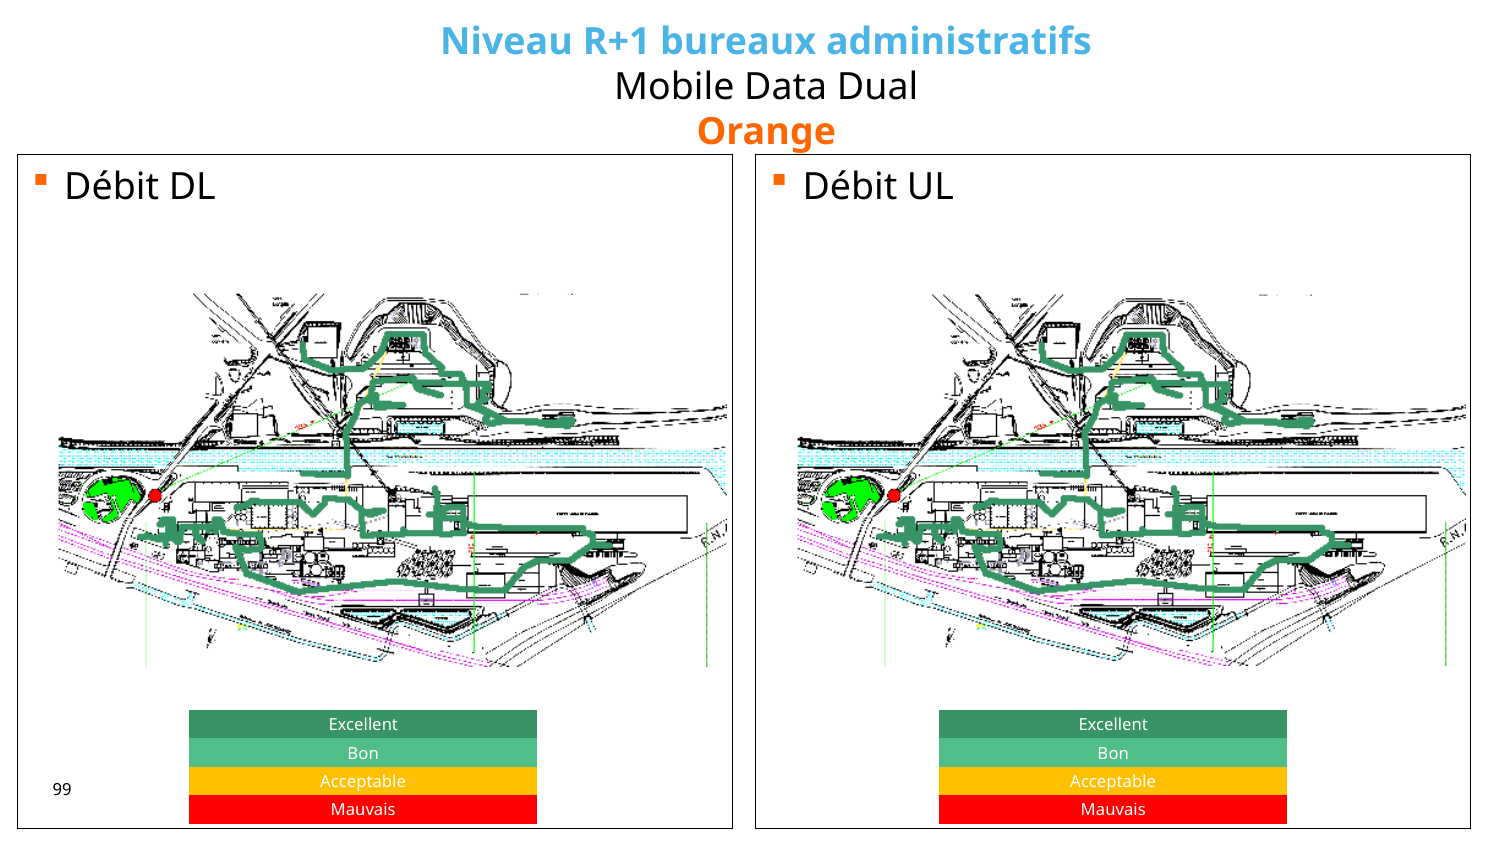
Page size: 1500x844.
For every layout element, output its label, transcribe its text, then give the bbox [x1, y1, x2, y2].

table_header Excellent [189, 710, 537, 738]
table_cell Acceptable [189, 767, 537, 795]
table_cell Acceptable [939, 767, 1287, 795]
text_box Débit DL [17, 154, 733, 293]
text_box Débit UL [755, 154, 1471, 829]
text_box Niveau R+1 bureaux administratifs Mobile Data Dual Orange [187, 9, 1346, 125]
table_cell Mauvais [189, 795, 537, 824]
table_cell Bon [939, 738, 1287, 767]
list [761, 260, 1466, 666]
text_box [732, 293, 756, 551]
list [22, 259, 727, 667]
table_header Excellent [939, 710, 1287, 738]
table_cell Mauvais [939, 795, 1287, 824]
table_cell Bon [189, 738, 537, 767]
text_box Débit DL [17, 551, 733, 829]
